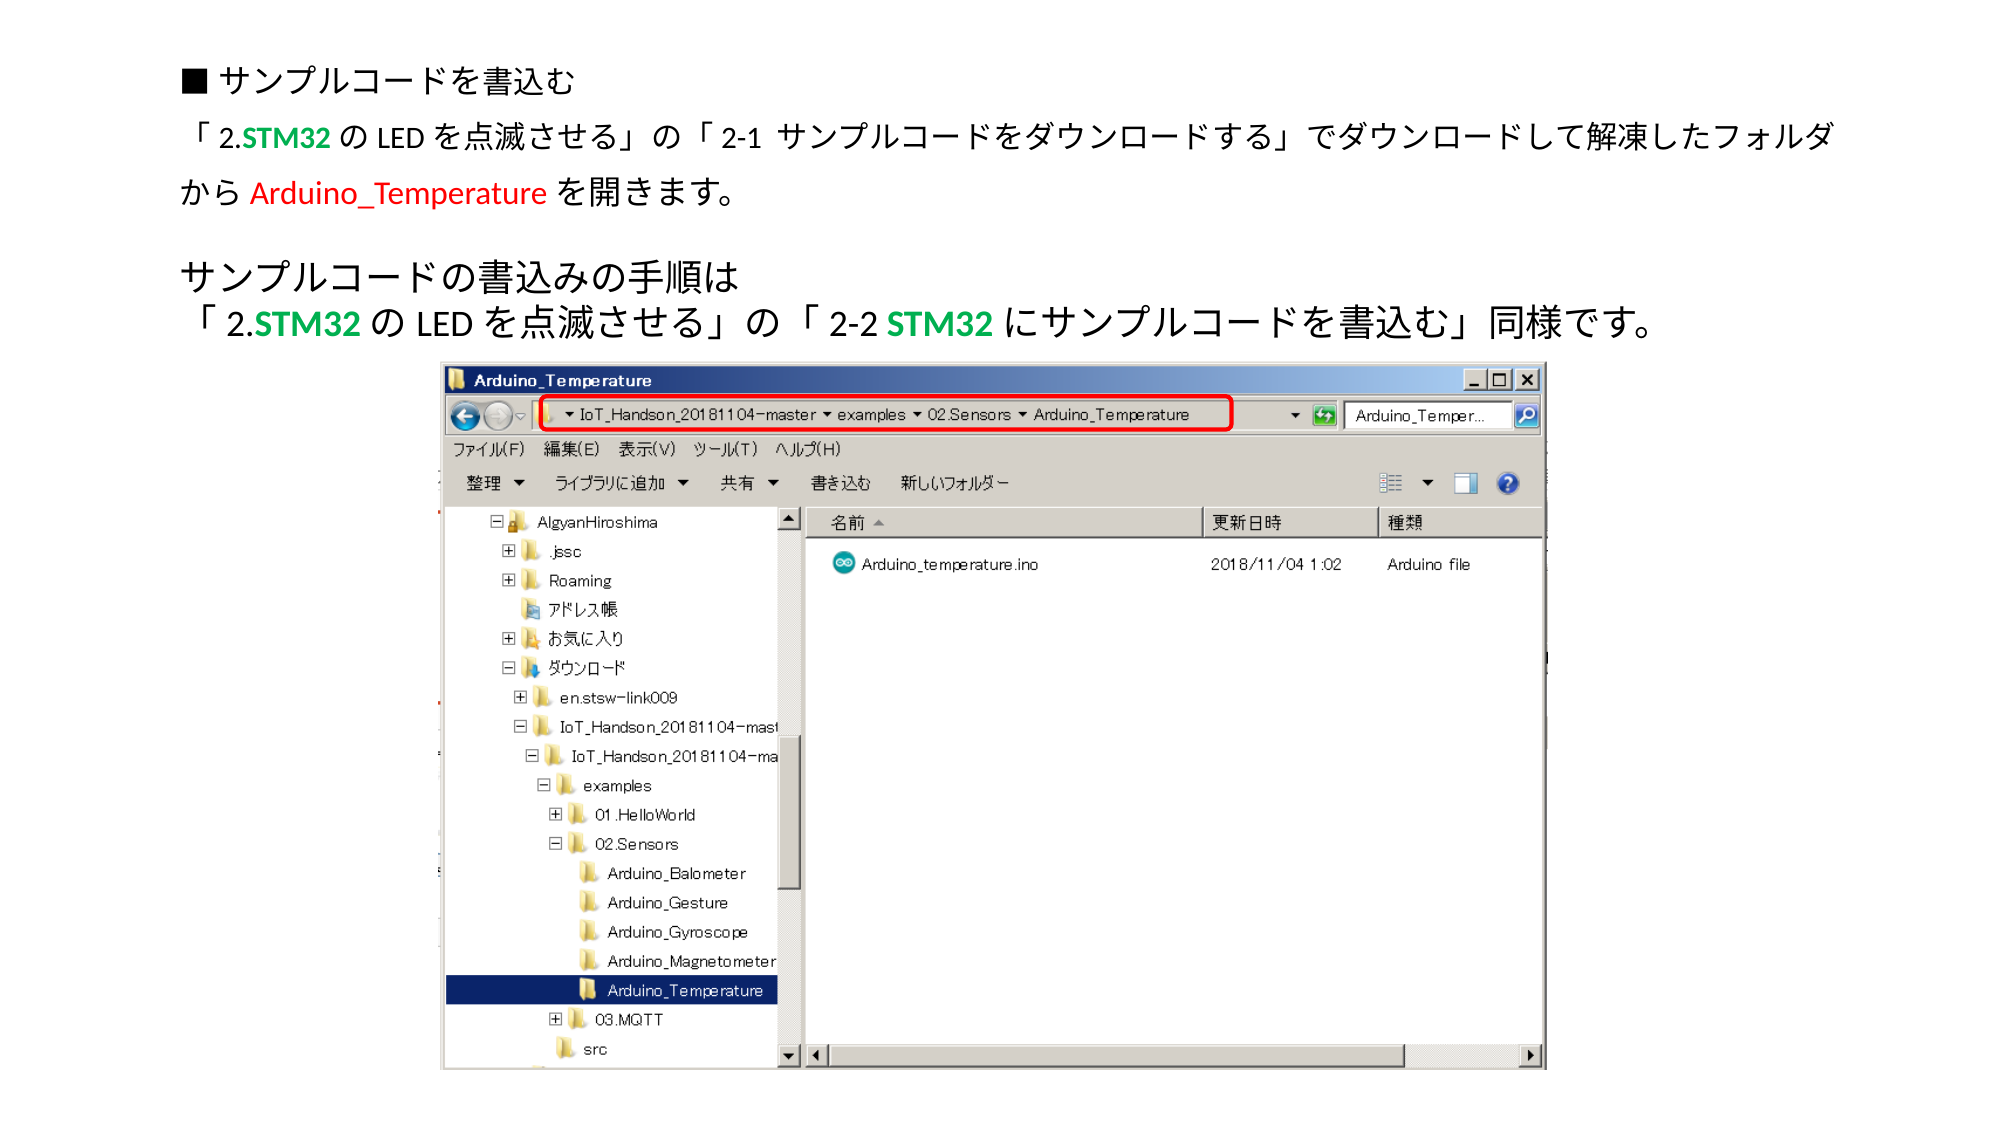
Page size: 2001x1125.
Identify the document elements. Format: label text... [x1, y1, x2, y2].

text_box ■サンプルコードを書込む 「2.STM32のLEDを点滅させる」の「2-1 サンプルコードをダウンロードする」でダウンロードして解凍したフォルダ からArduino_Temperatureを開きます。 [164, 57, 1890, 278]
text_box サンプルコードの書込みの手順は 「2.STM32のLEDを点滅させる」の「2-2 STM32にサンプルコードを書込む」同様です。 [164, 246, 1787, 352]
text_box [438, 357, 1548, 1070]
